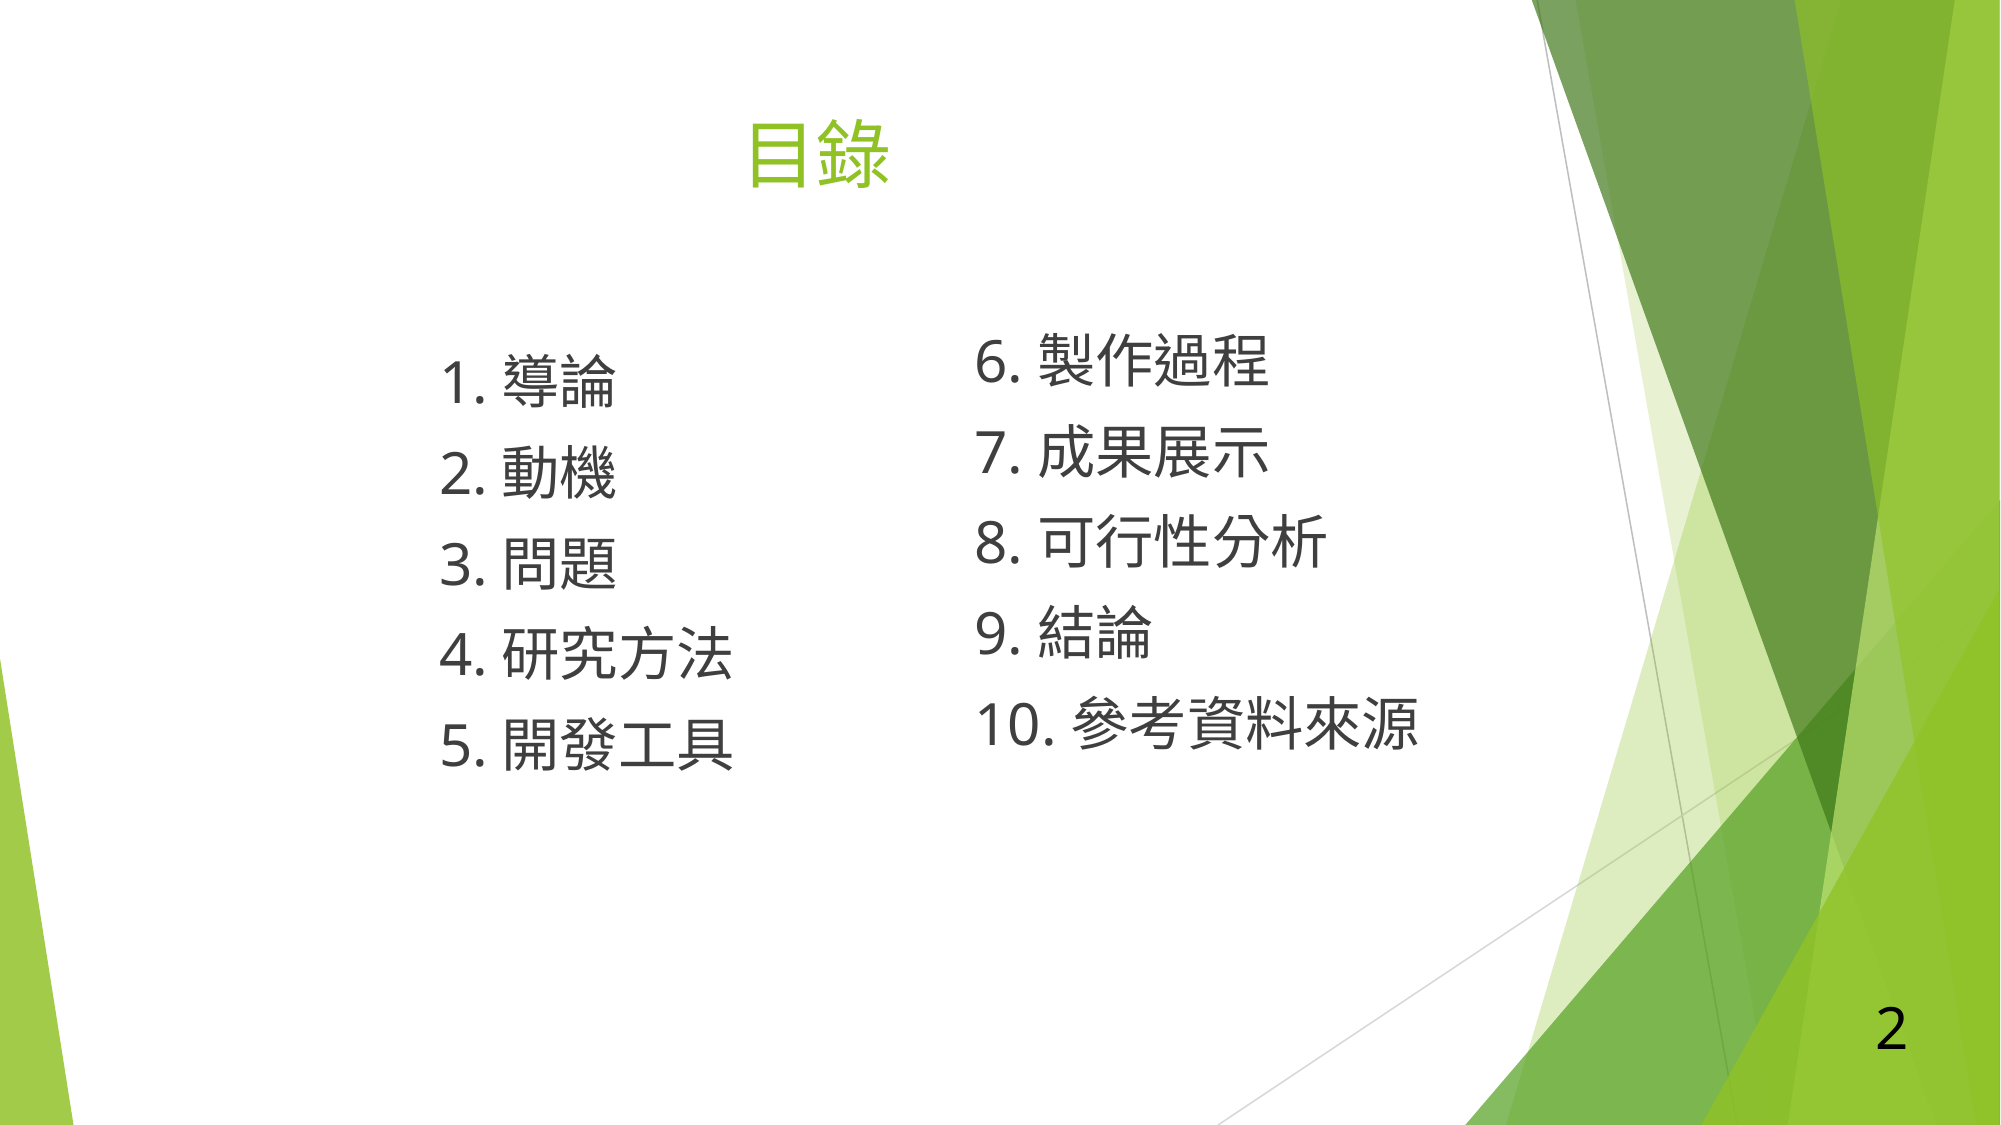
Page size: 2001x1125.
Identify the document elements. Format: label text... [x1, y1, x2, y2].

text_box 6.製作過程 7.成果展示 8.可行性分析 9.結論 10.參考資料來源 [959, 316, 2000, 954]
title 目錄 [111, 99, 1522, 317]
slide_number 2 [1699, 957, 1924, 1105]
list 1.導論 2.動機 3.問題 4.研究方法 5.開發工具 [424, 337, 1835, 975]
